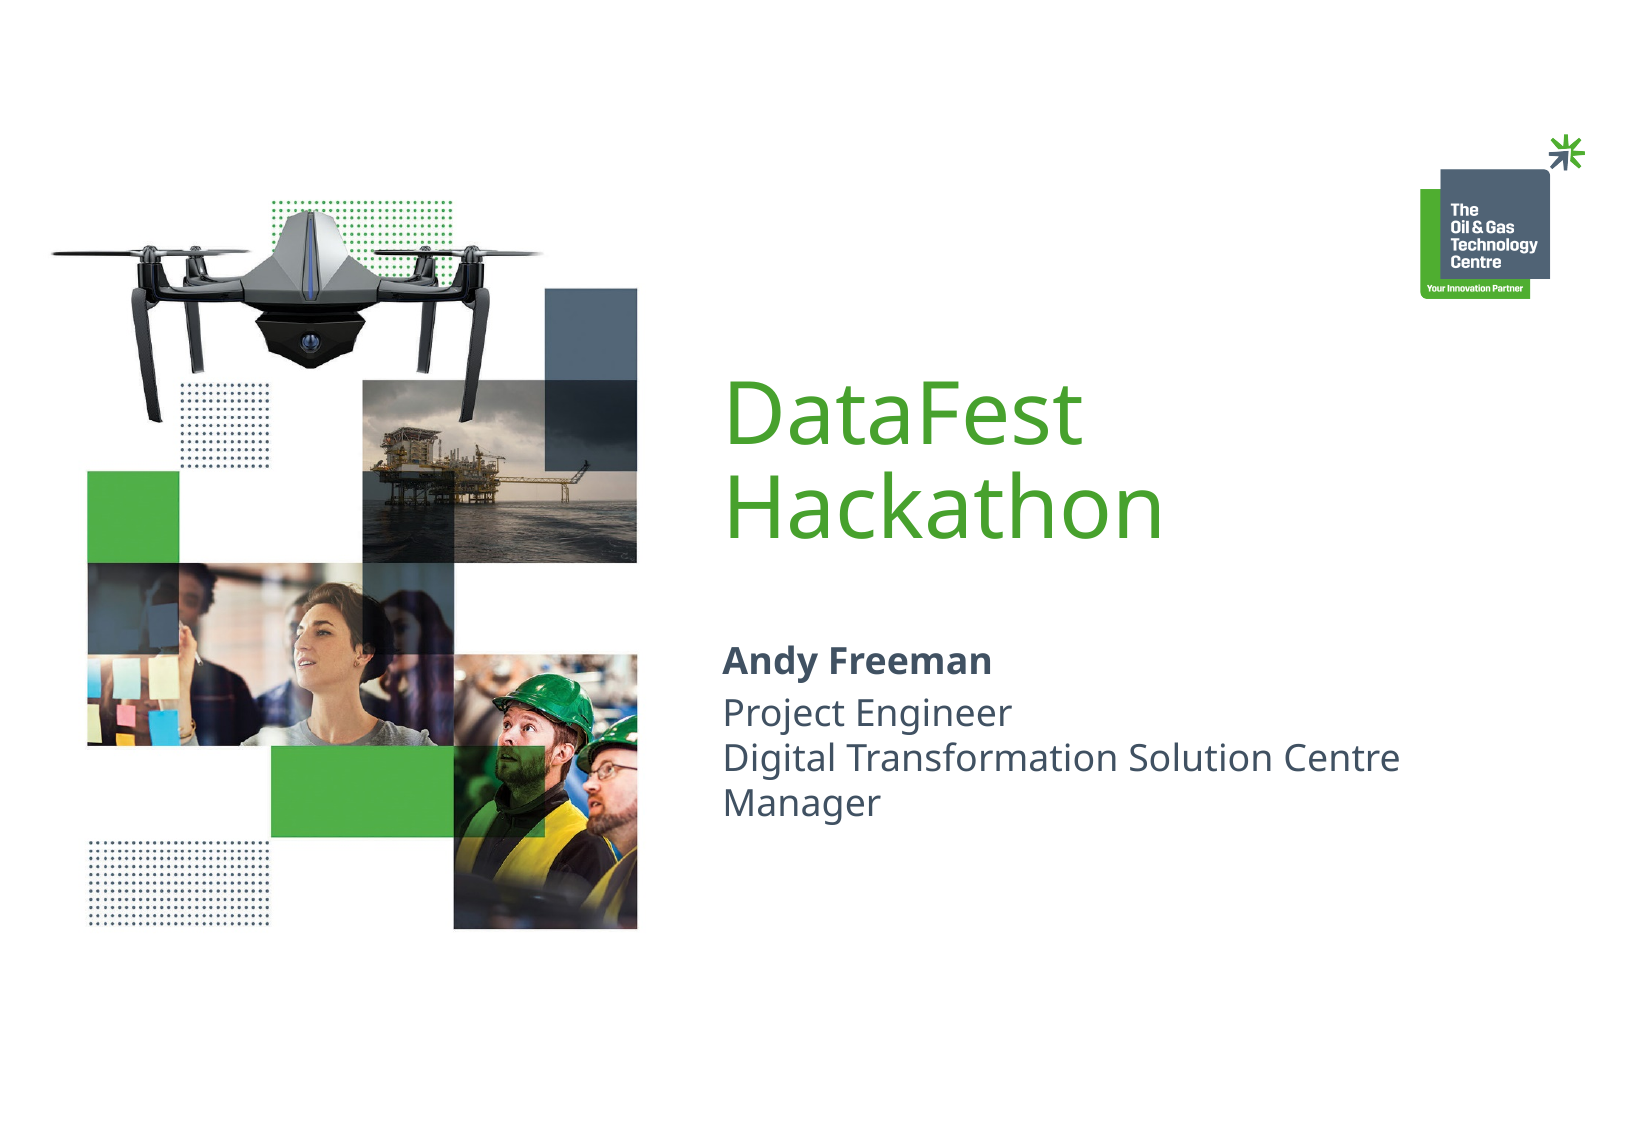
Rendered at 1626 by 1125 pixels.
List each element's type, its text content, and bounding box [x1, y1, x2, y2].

list Andy Freeman Project Engineer Digital Transformation Solution Centre Manager [713, 693, 1520, 832]
title DataFest Hackathon [713, 371, 1520, 566]
picture [1412, 126, 1593, 307]
picture [18, 105, 708, 1020]
